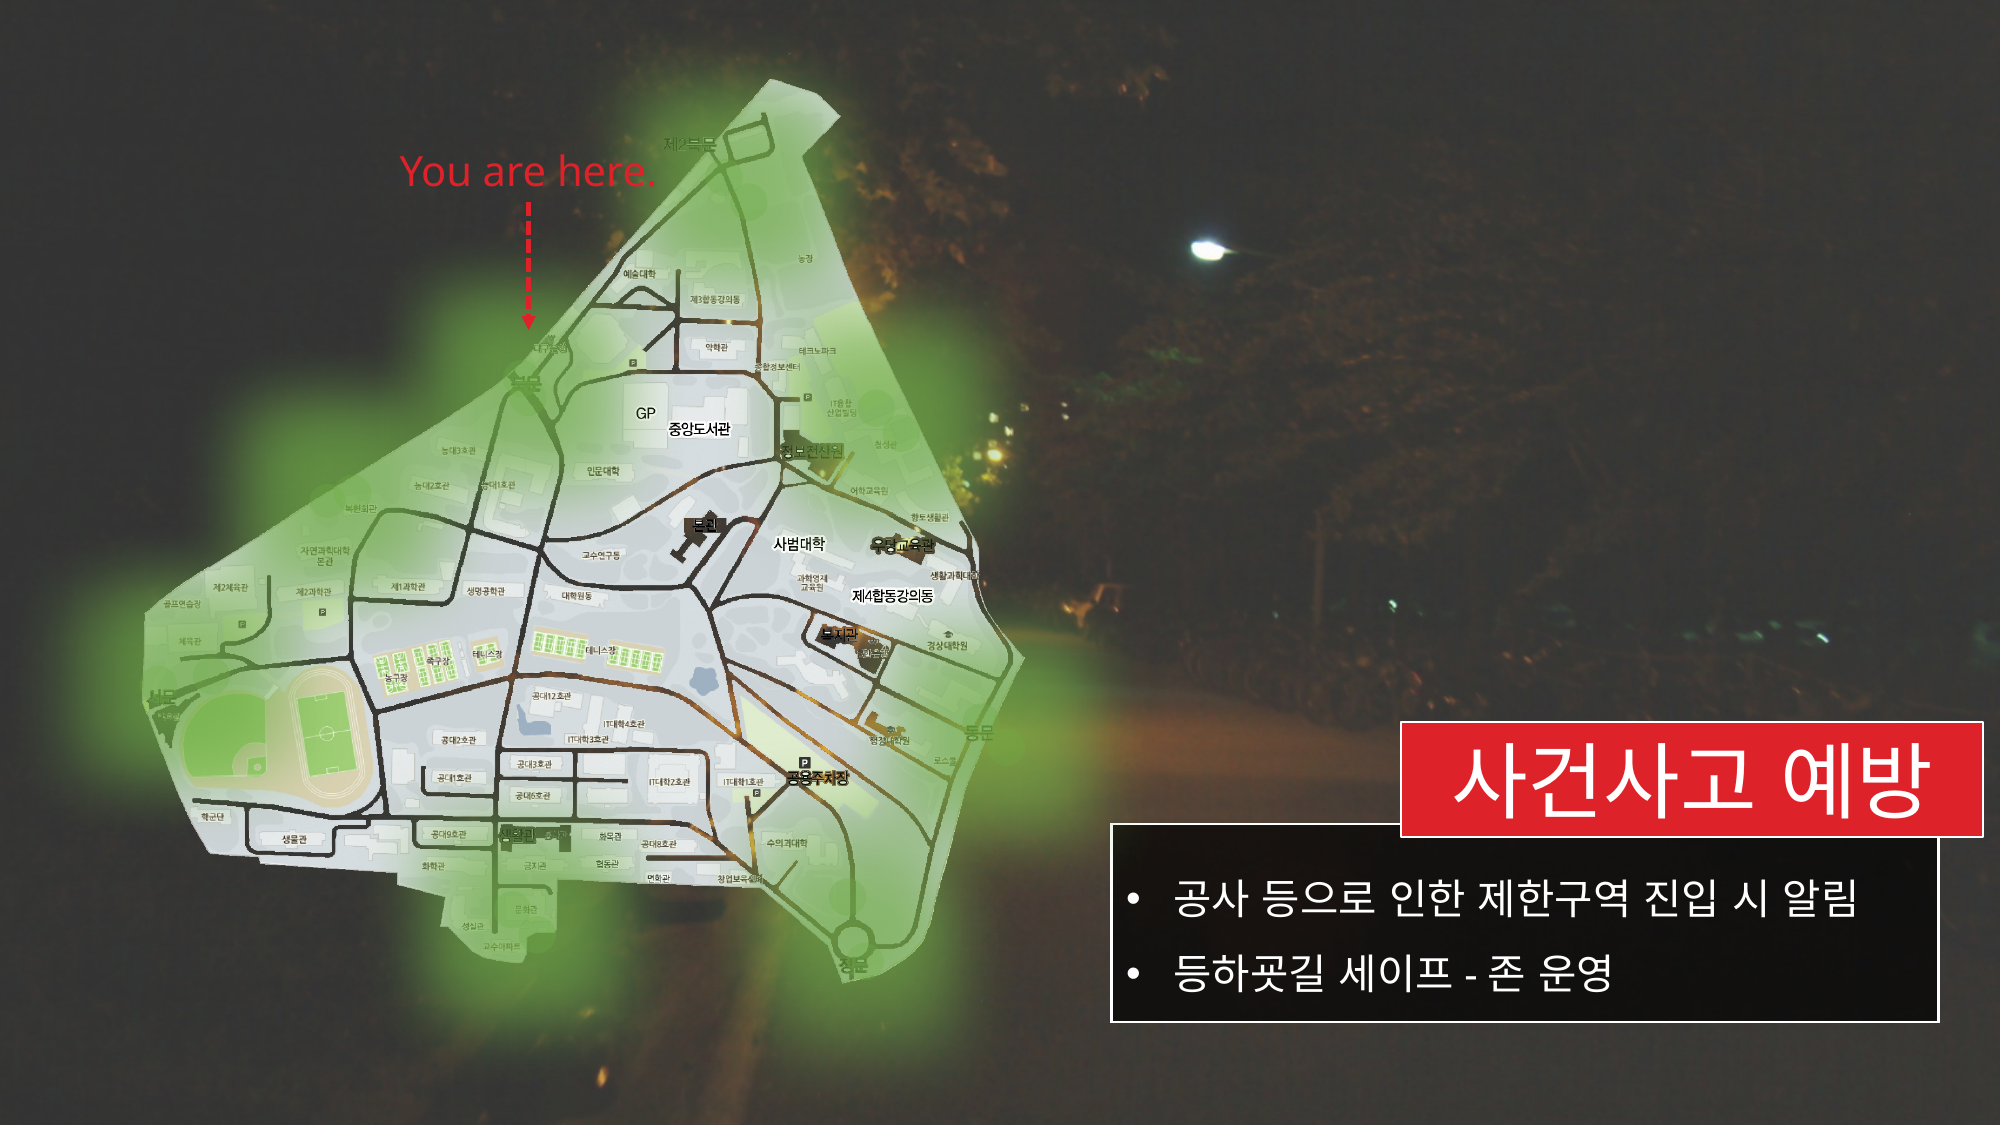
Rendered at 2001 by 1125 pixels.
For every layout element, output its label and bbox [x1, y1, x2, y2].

picture [0, 0, 2000, 1125]
text_box [131, 68, 1035, 994]
text_box [384, 137, 674, 331]
